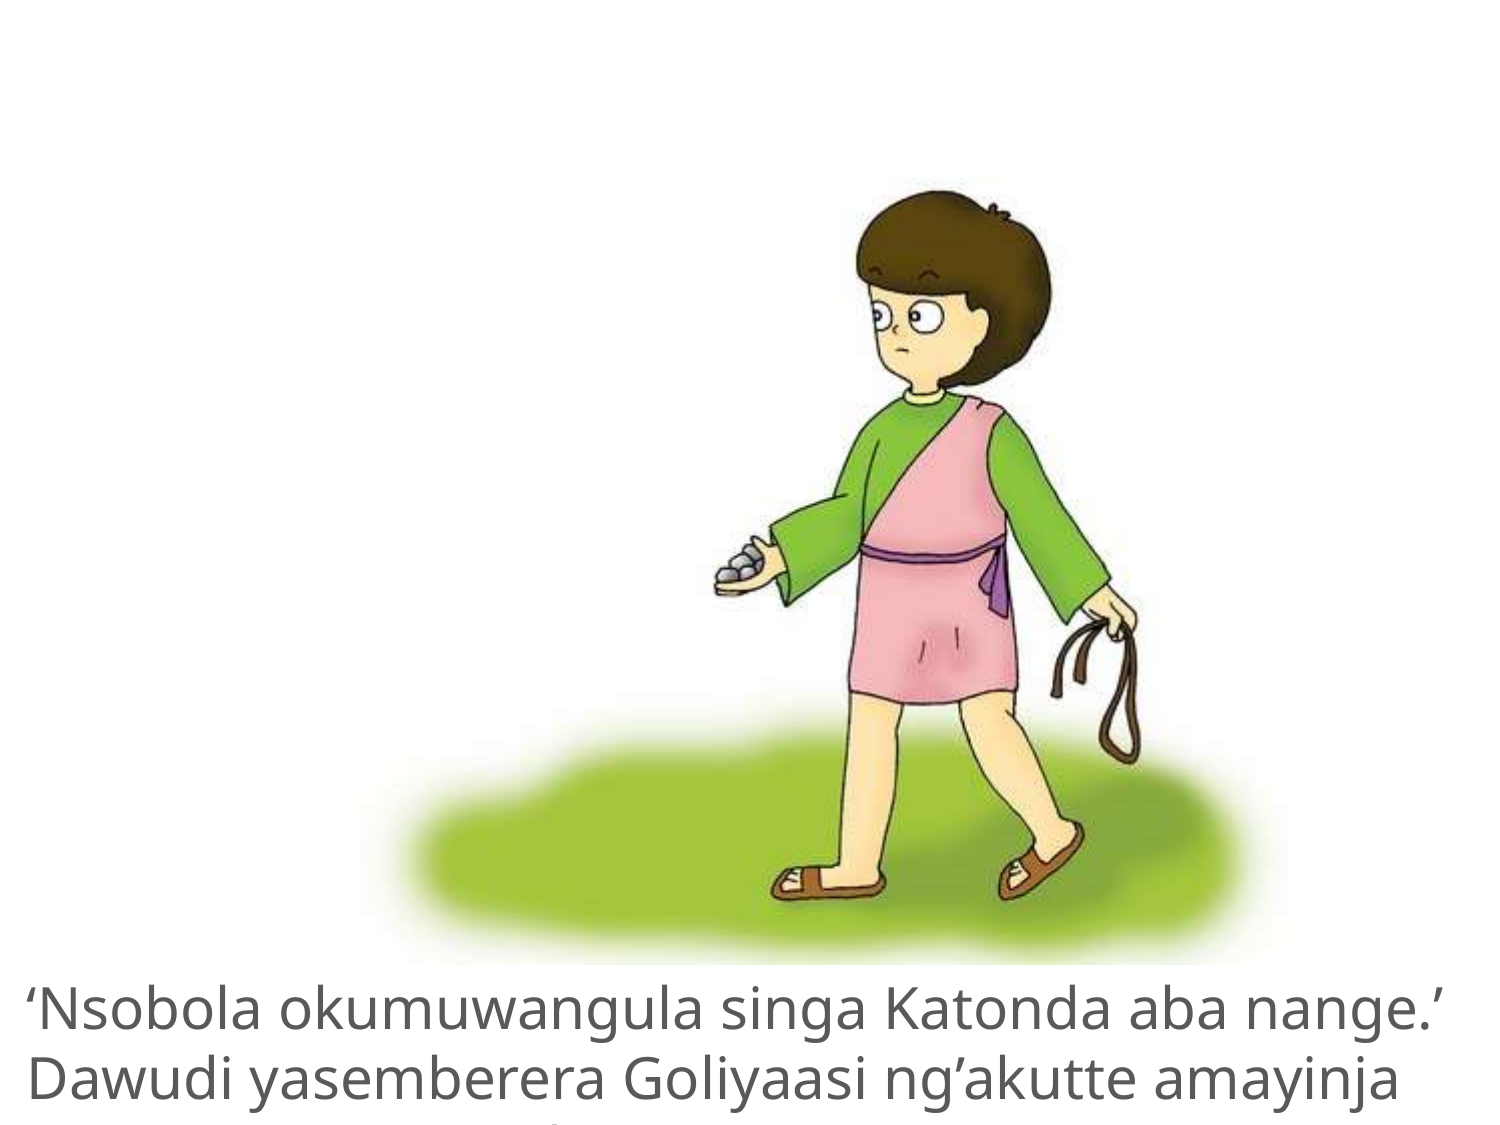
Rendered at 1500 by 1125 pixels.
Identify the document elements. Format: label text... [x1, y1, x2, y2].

picture [103, 18, 1407, 965]
text_box ‘Nsobola okumuwangula singa Katonda aba nange.’ Dawudi yasemberera Goliyaasi ng’akutte amayinja ataano amaseeneekerevu. [11, 964, 1498, 1125]
